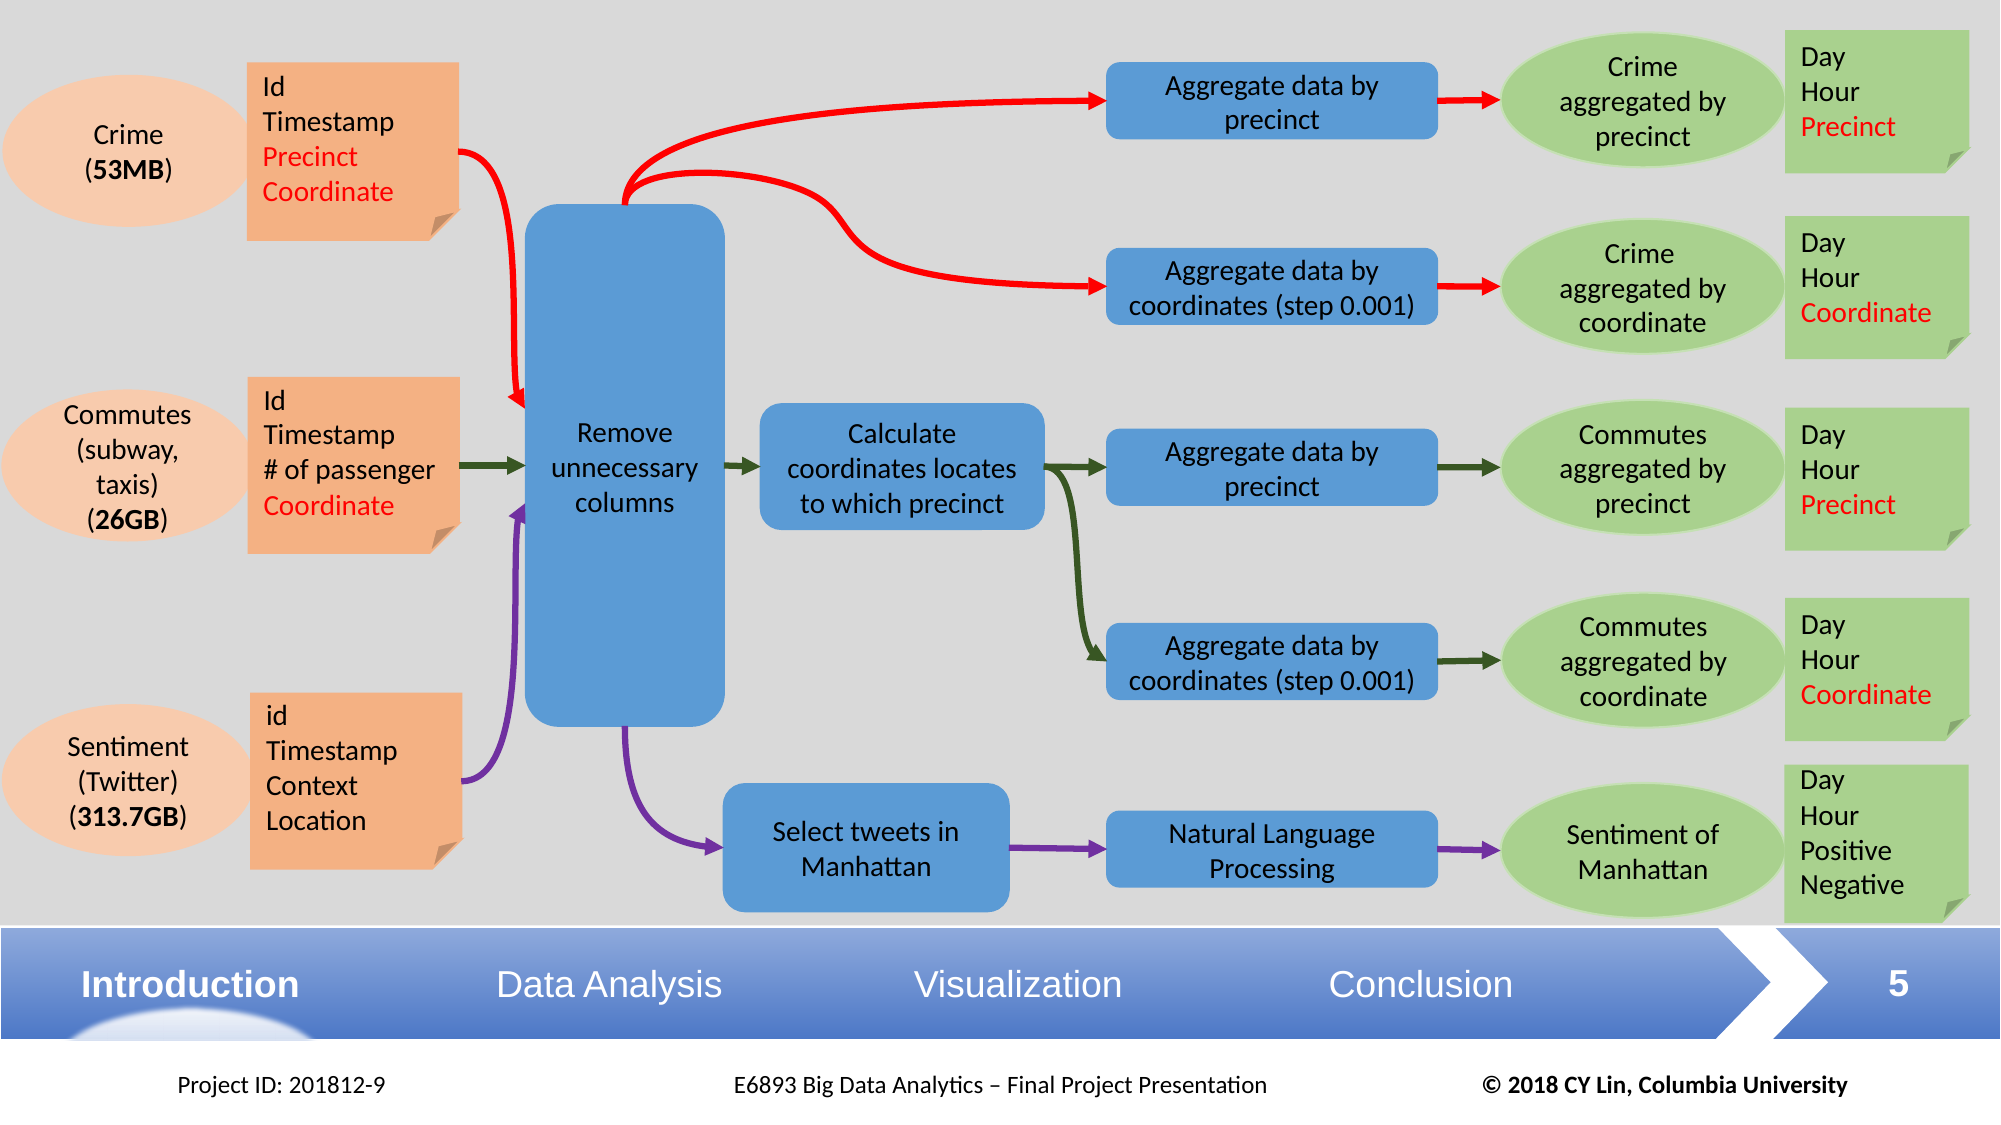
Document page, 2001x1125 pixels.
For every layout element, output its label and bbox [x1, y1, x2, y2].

text_box [0, 0, 2000, 926]
